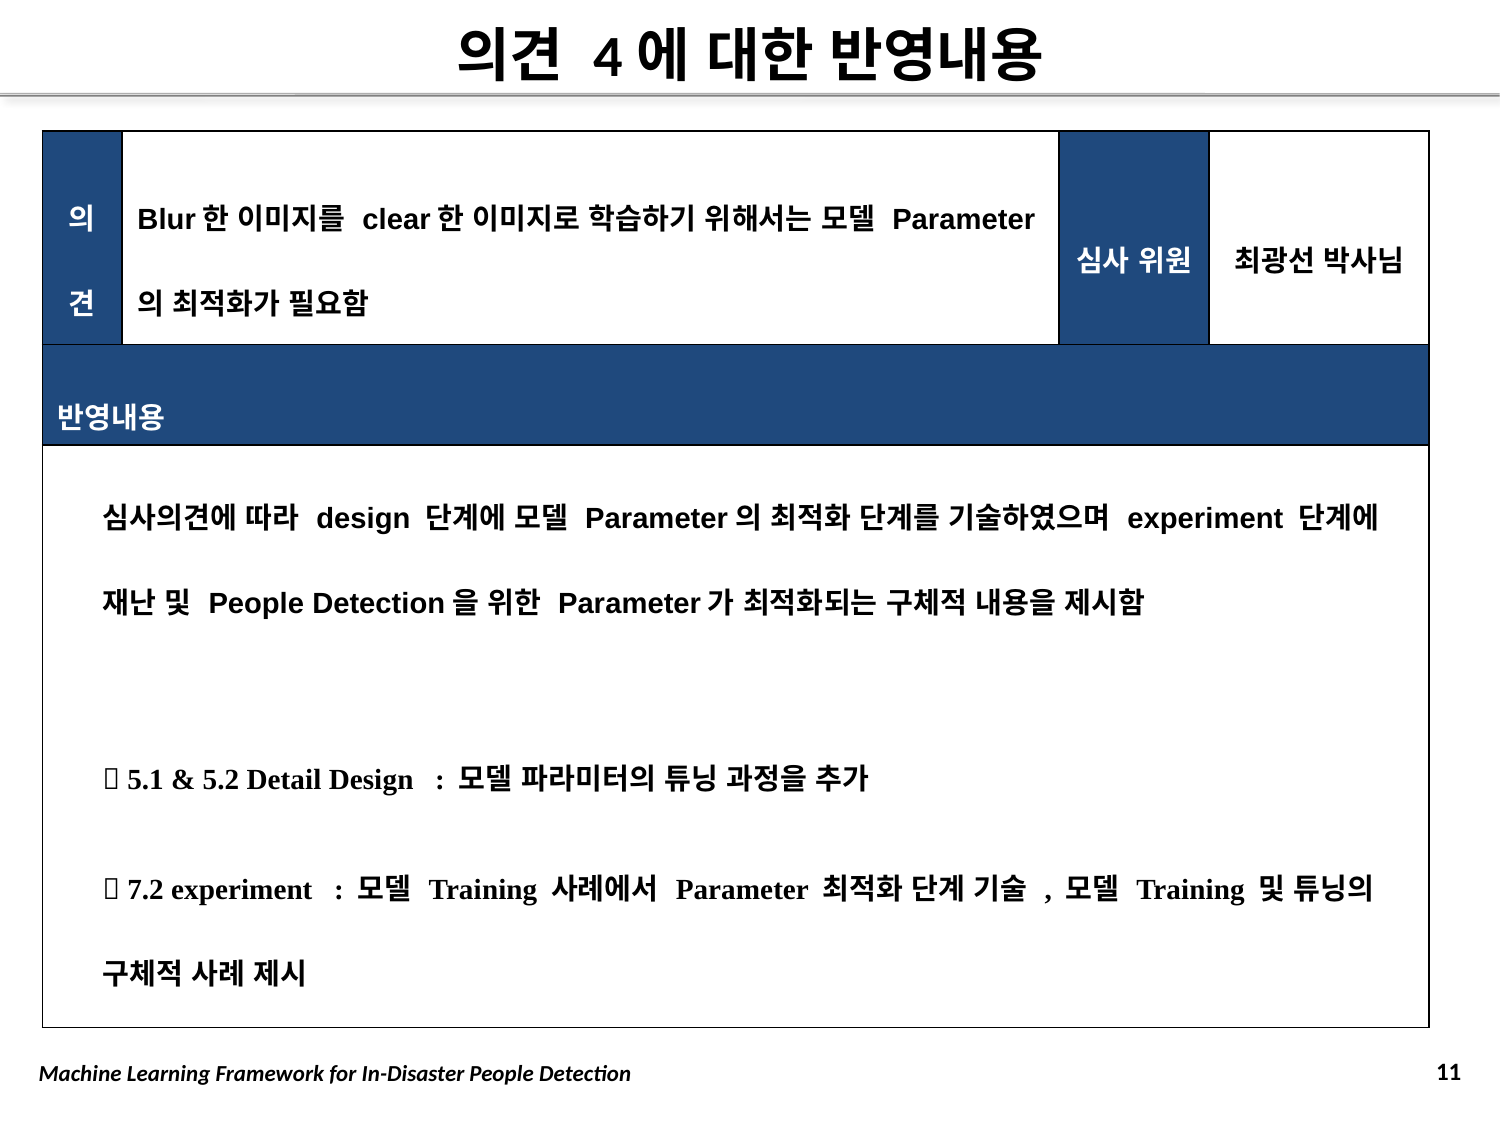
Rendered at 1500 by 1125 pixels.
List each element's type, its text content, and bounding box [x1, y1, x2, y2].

slide_number 11 [1352, 1041, 1477, 1101]
table_header 최광선 박사님 [1210, 132, 1428, 344]
title 의견 4에 대한 반영내용 [23, 11, 1477, 94]
footer Machine Learning Framework for In-Disaster People Detection [23, 1042, 1353, 1102]
table_cell 심사의견에 따라 design 단계에 모델 Parameter의 최적화 단계를 기술하였으며 experiment 단계에 재난 및 People Detection을 위한 Parameter가 최적화되는 구체적 내용을 제시함  5.1 & 5.2 Detail Design : 모델 파라미터의 튜닝 과정을 추가  7.2 experiment : 모델 Training 사례에서 Parameter 최적화 단계 기술 , 모델 Training 및 튜닝의 구체적 사례 제시 [43, 446, 1428, 1027]
table_header 의견 [43, 132, 121, 344]
table_header Blur한 이미지를 clear한 이미지로 학습하기 위해서는 모델 Parameter 의 최적화가 필요함 [123, 132, 1058, 344]
table_cell 반영내용 [43, 345, 1428, 444]
table_header 심사 위원 [1060, 132, 1208, 344]
